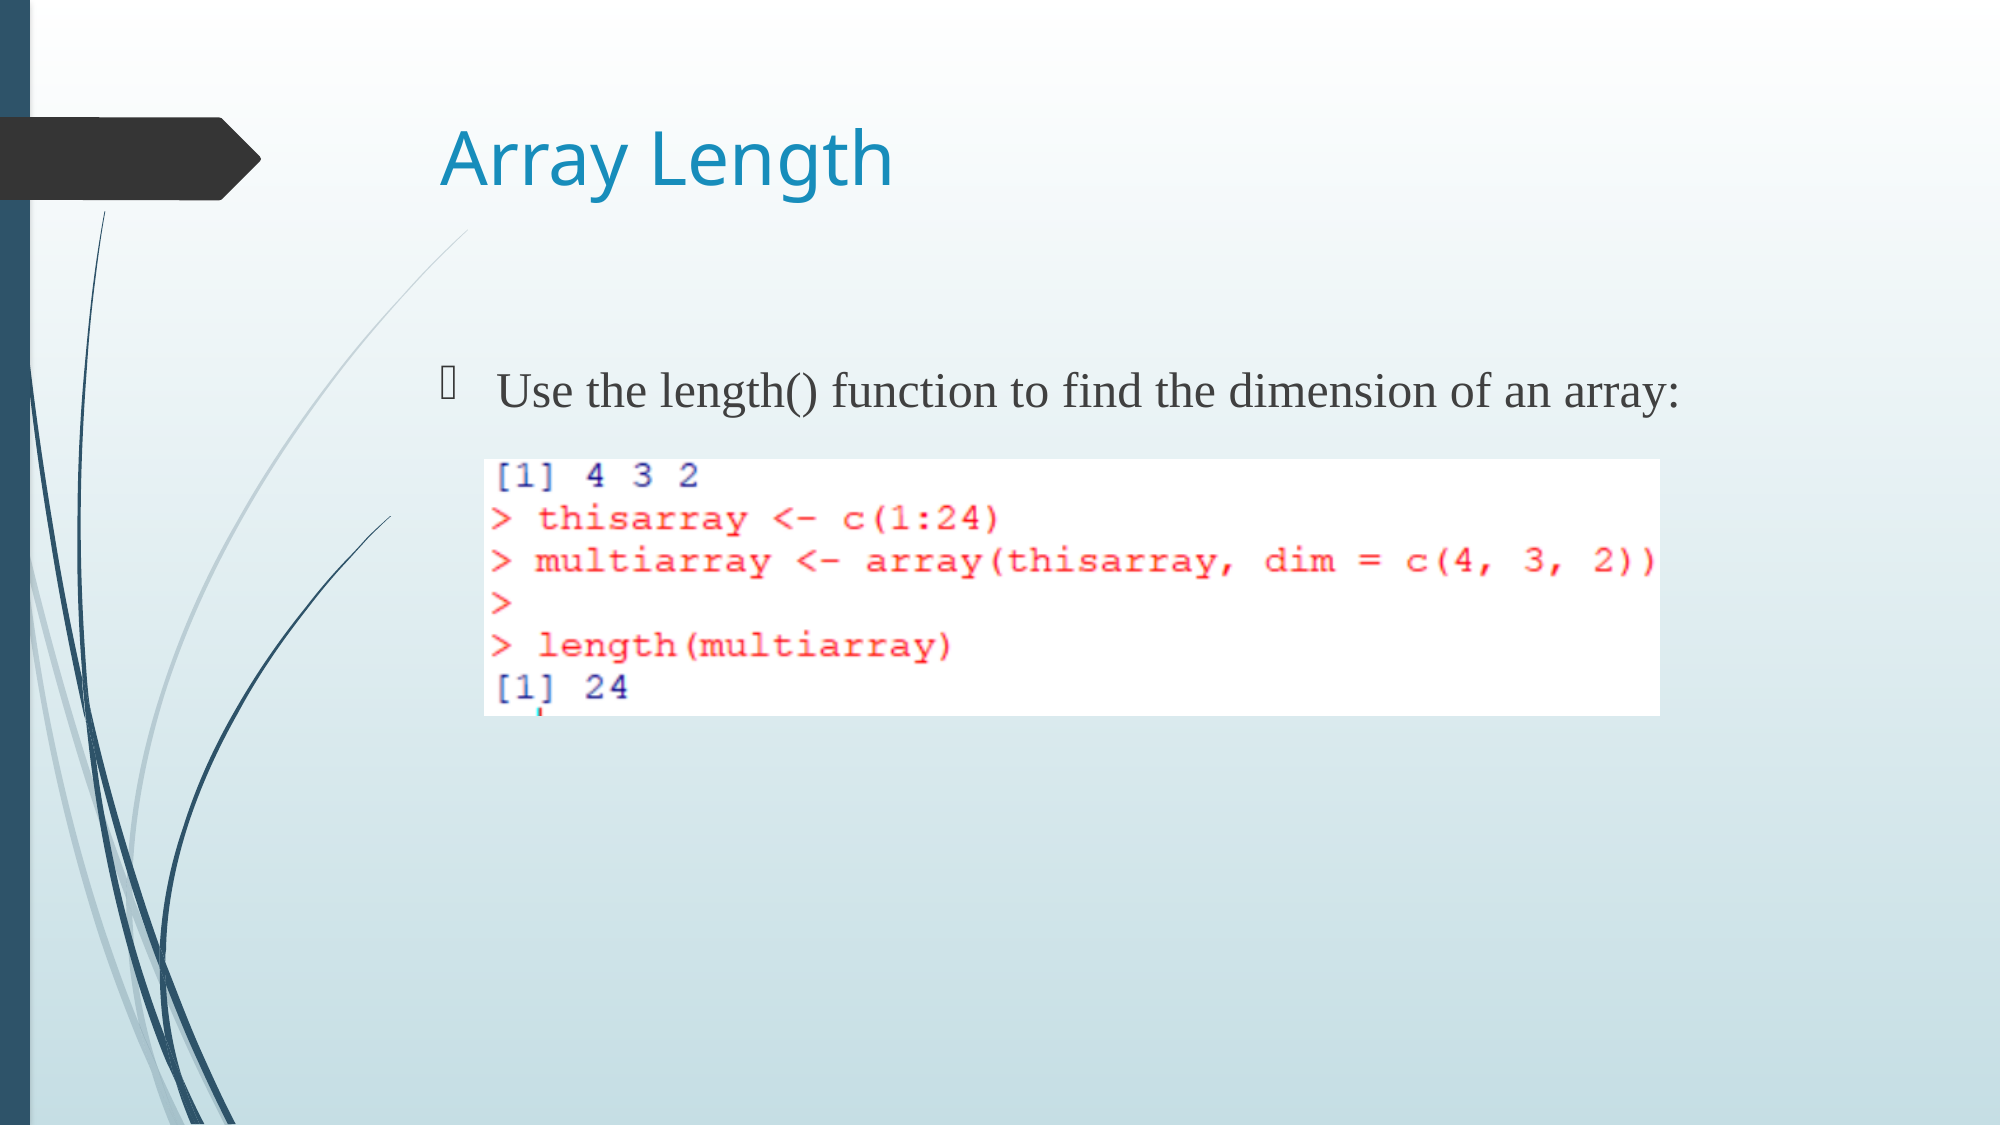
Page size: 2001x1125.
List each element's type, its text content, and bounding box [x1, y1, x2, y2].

list Use the length() function to find the dimension of an array: [424, 350, 1888, 970]
picture [484, 459, 1661, 717]
title Array Length [425, 102, 1888, 313]
